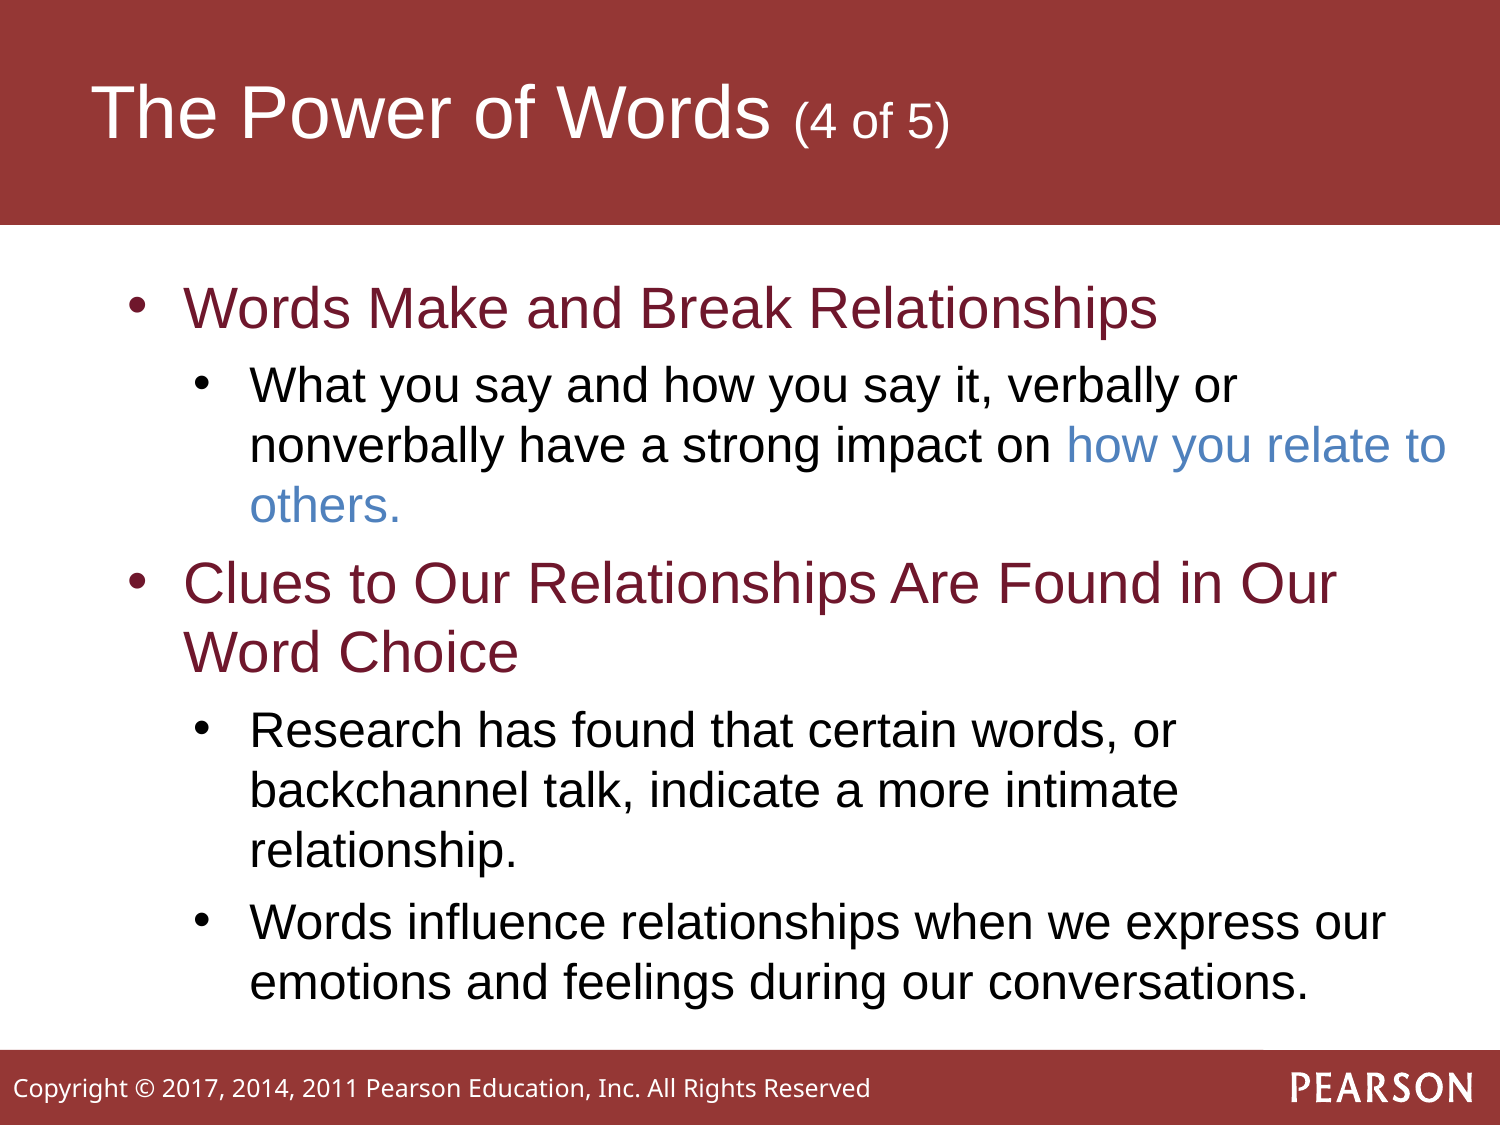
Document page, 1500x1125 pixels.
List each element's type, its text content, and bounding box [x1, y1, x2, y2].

list Words Make and Break Relationships What you say and how you say it, verbally or nonverbally have a strong impact on how you relate to others. Clues to Our Relationships Are Found in Our Word Choice Research has found that certain words, or backchannel talk, indicate a more intimate relationship. Words influence relationships when we express our emotions and feelings during our conversations. [112, 262, 1463, 1125]
title The Power of Words (4 of 5) [75, 6, 1425, 212]
